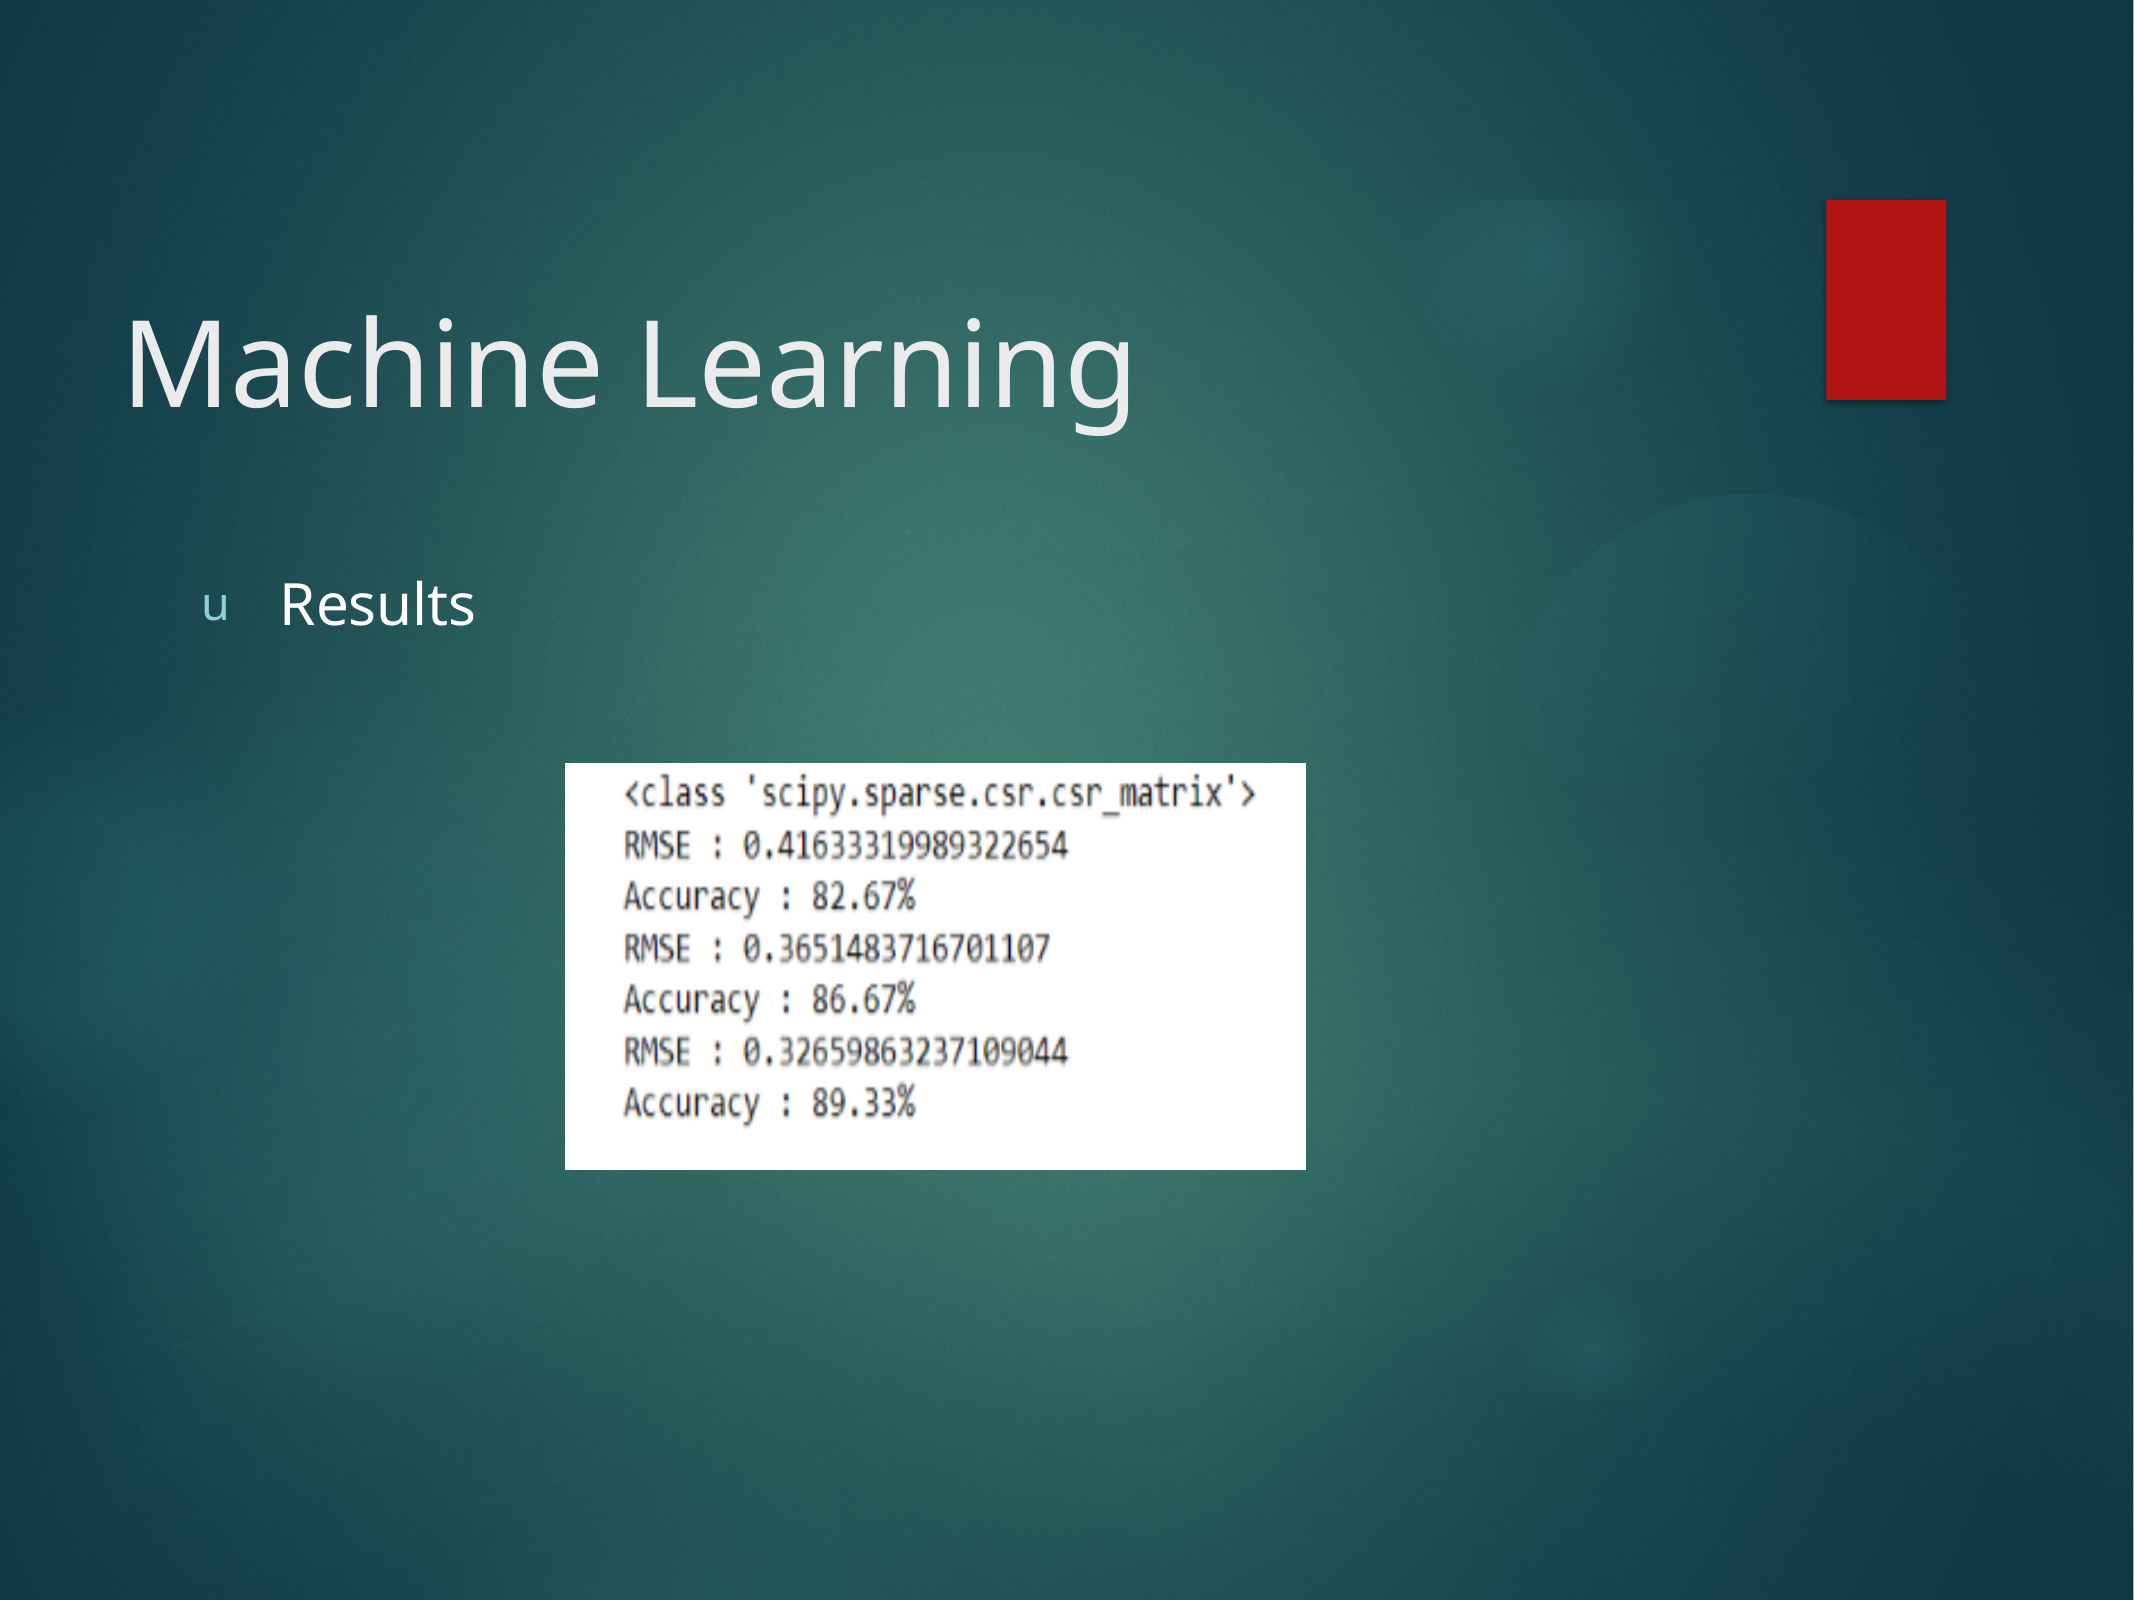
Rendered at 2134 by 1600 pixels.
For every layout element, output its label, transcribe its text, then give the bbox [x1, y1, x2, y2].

list Results [192, 558, 1759, 1294]
title Machine Learning [112, 278, 1760, 525]
picture [0, 0, 2134, 1600]
